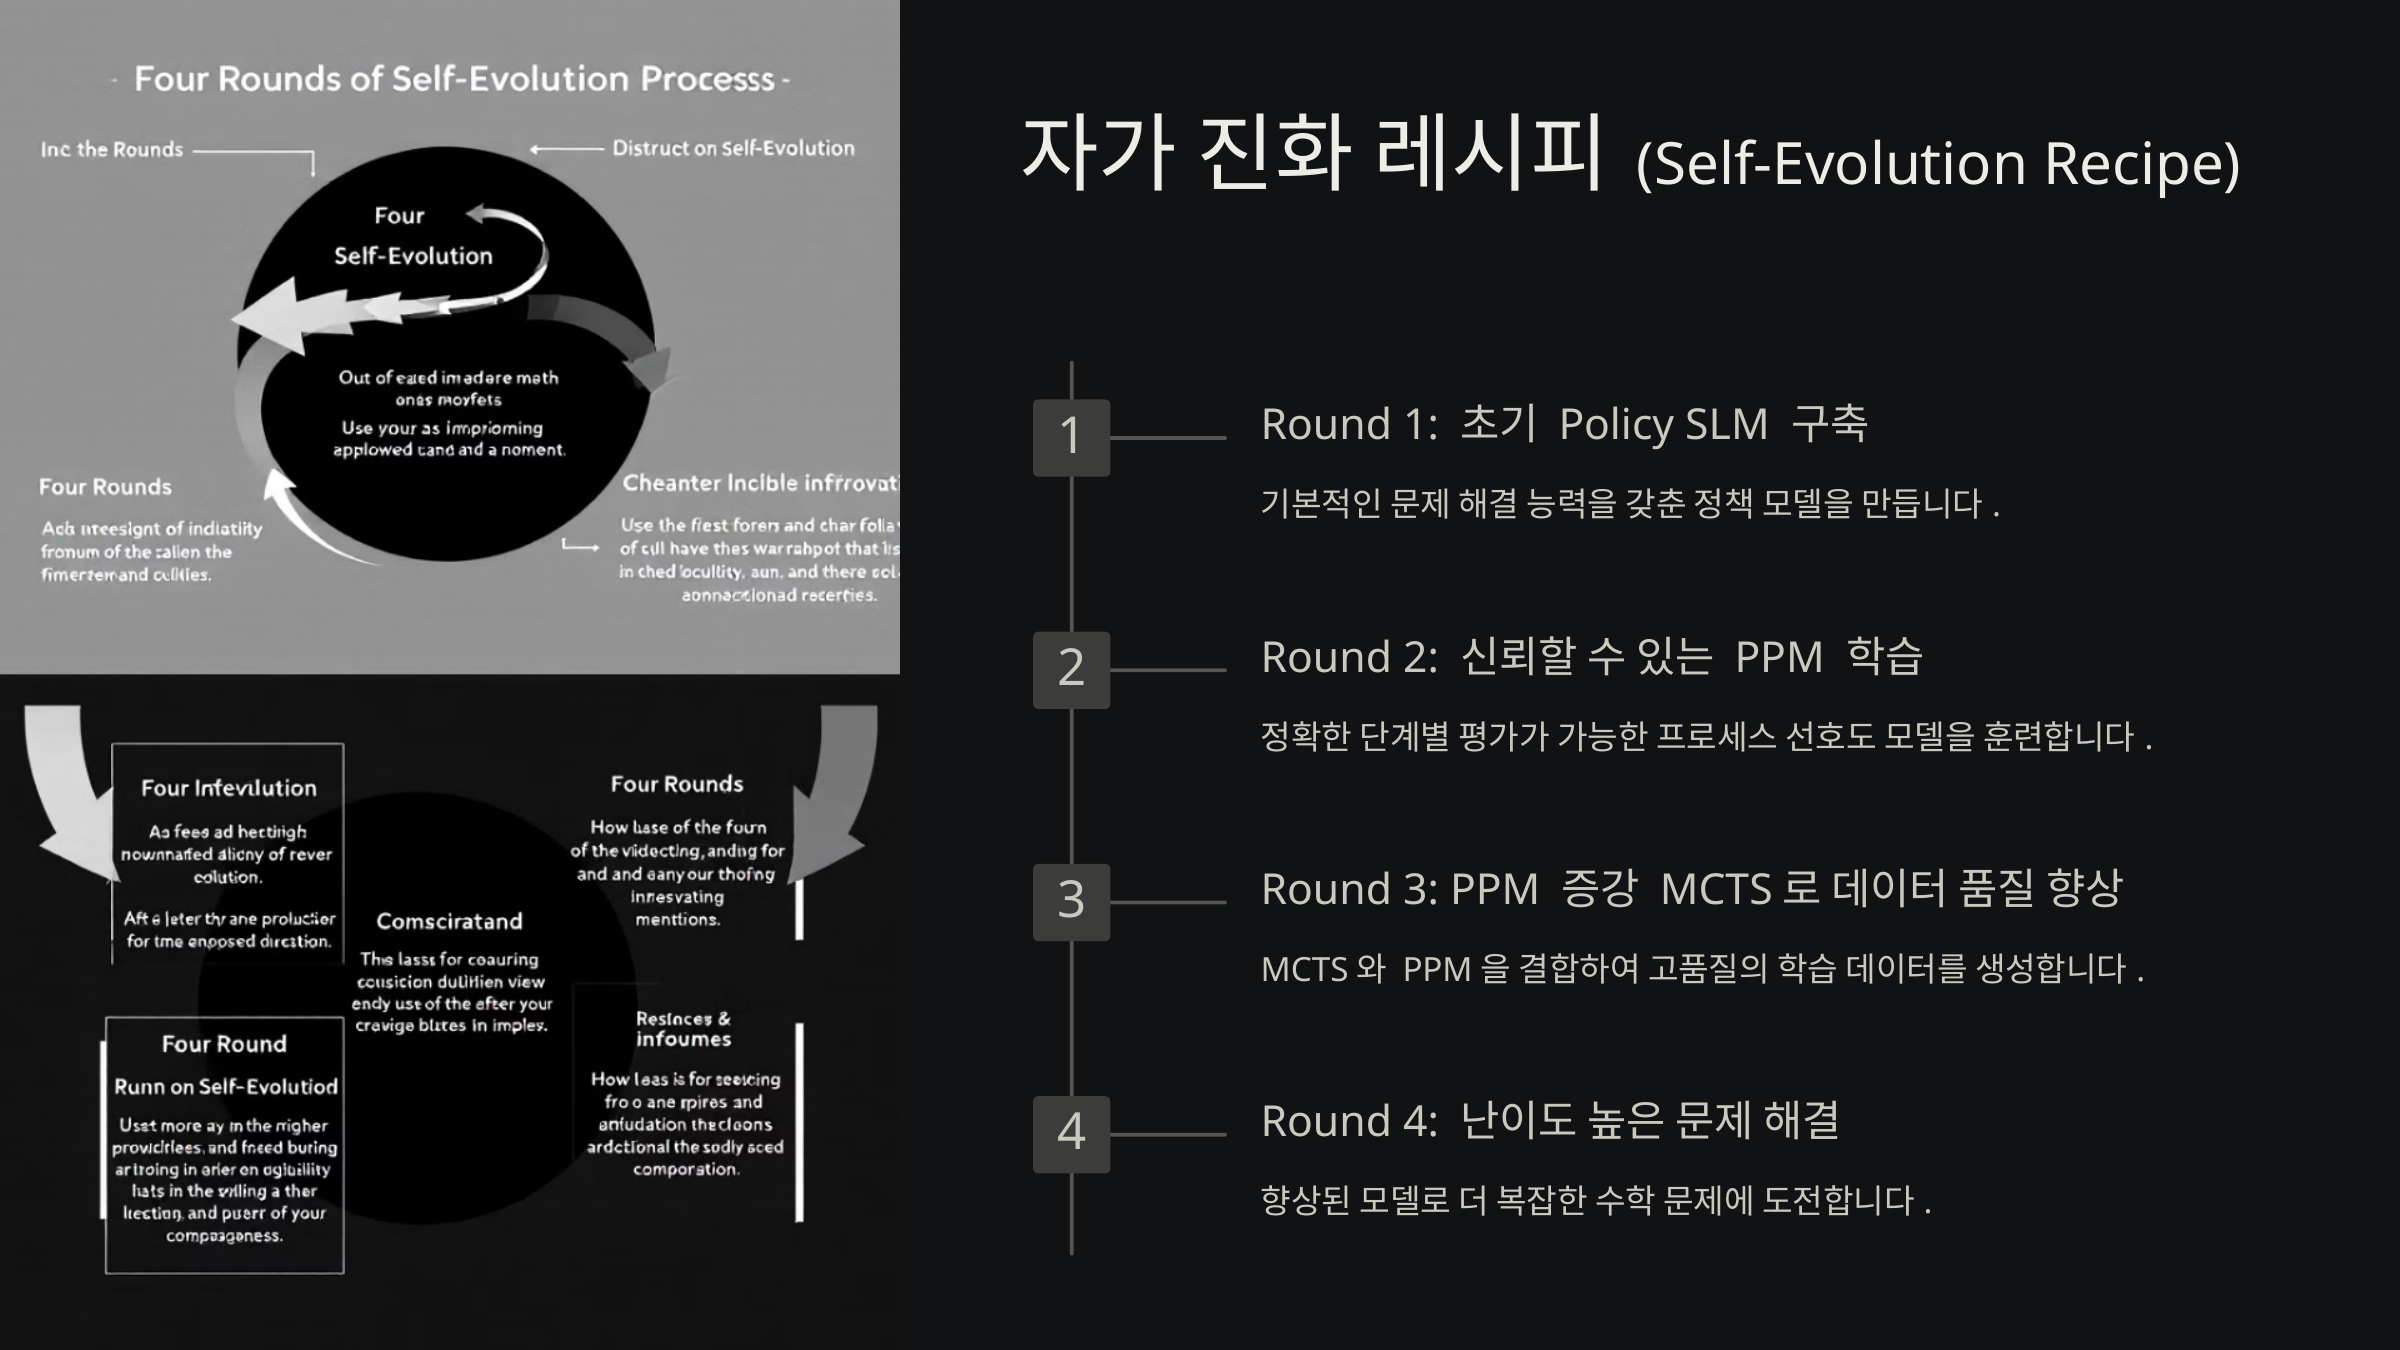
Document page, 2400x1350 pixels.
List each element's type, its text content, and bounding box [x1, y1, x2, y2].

text_box [1033, 863, 1111, 942]
text_box [1111, 900, 1227, 905]
text_box [1069, 709, 1074, 863]
picture [0, 0, 900, 1350]
text_box [1111, 668, 1227, 673]
text_box 2 [1054, 644, 1089, 696]
text_box 정확한 단계별 평가가 가능한 프로세스 선호도 모델을 훈련합니다. [1260, 701, 2280, 757]
text_box Round 1: 초기 Policy SLM 구축 [1260, 395, 1870, 449]
text_box Round 3: PPM 증강 MCTS로 데이터 품질 향상 [1260, 859, 2127, 914]
text_box 1 [1060, 412, 1084, 464]
text_box 향상된 모델로 더 복잡한 수학 문제에 도전합니다. [1260, 1166, 2280, 1222]
text_box MCTS와 PPM을 결합하여 고품질의 학습 데이터를 생성합니다. [1260, 933, 2280, 989]
text_box 자가 진화 레시피 (Self-Evolution Recipe) [1020, 94, 2365, 310]
text_box [1069, 1174, 1074, 1256]
text_box Round 4: 난이도 높은 문제 해결 [1260, 1091, 1852, 1146]
text_box [1111, 436, 1227, 440]
text_box [1033, 631, 1111, 709]
text_box Round 2: 신뢰할 수 있는 PPM 학습 [1260, 627, 1917, 681]
text_box [1069, 477, 1074, 631]
text_box 3 [1054, 876, 1089, 929]
text_box [1033, 1096, 1111, 1174]
text_box [1033, 399, 1111, 477]
text_box 기본적인 문제 해결 능력을 갖춘 정책 모델을 만듭니다. [1260, 469, 2280, 525]
text_box [1111, 1132, 1227, 1137]
text_box [1069, 942, 1074, 1096]
text_box [1069, 360, 1074, 399]
text_box 4 [1054, 1108, 1089, 1161]
